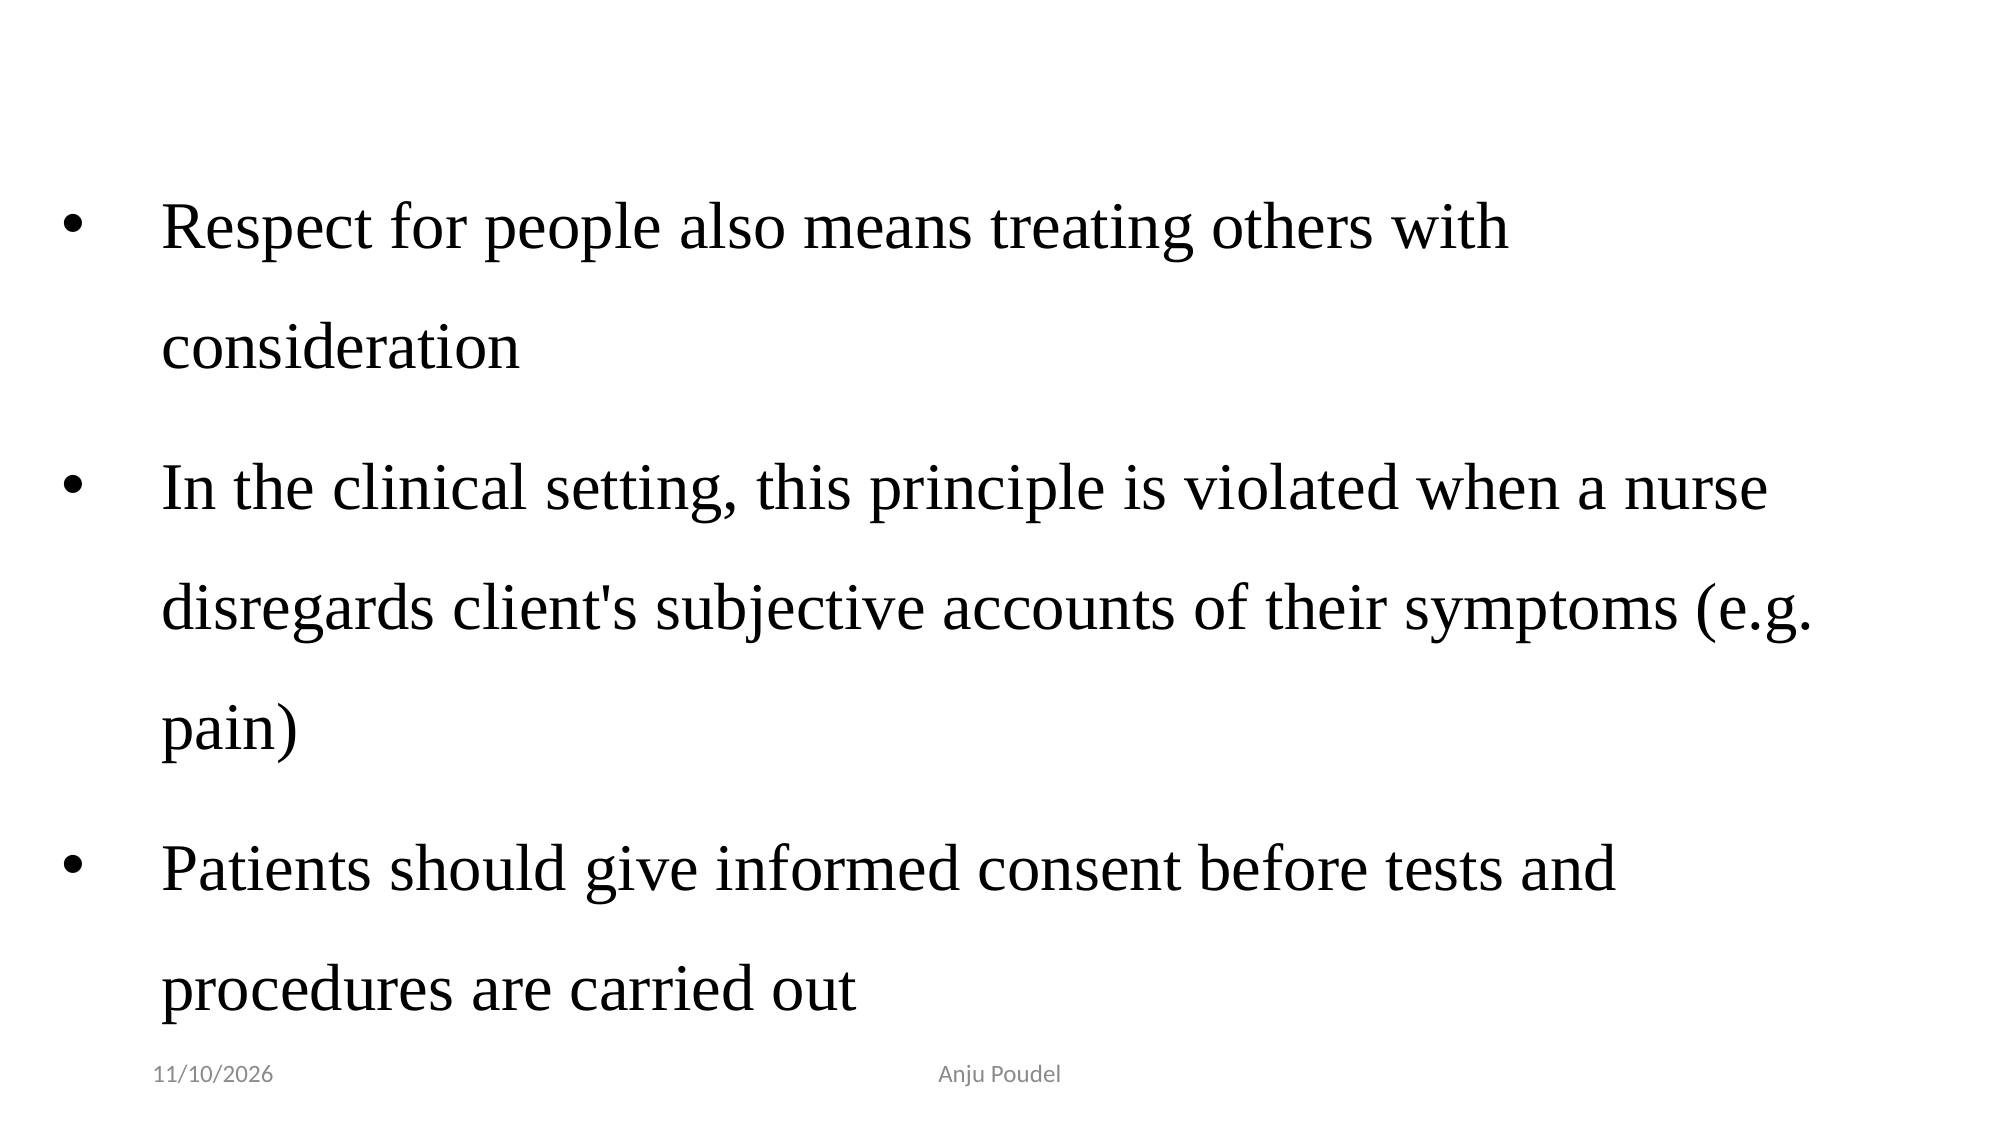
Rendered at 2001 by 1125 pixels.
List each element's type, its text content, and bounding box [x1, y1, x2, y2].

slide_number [137, 1042, 588, 1103]
list Respect for people also means treating others with consideration In the clinical setting, this principle is violated when a nurse disregards client's subjective accounts of their symptoms (e.g. pain) Patients should give informed consent before tests and procedures are carried out [46, 134, 1897, 988]
footer Anju Poudel [662, 1042, 1338, 1103]
